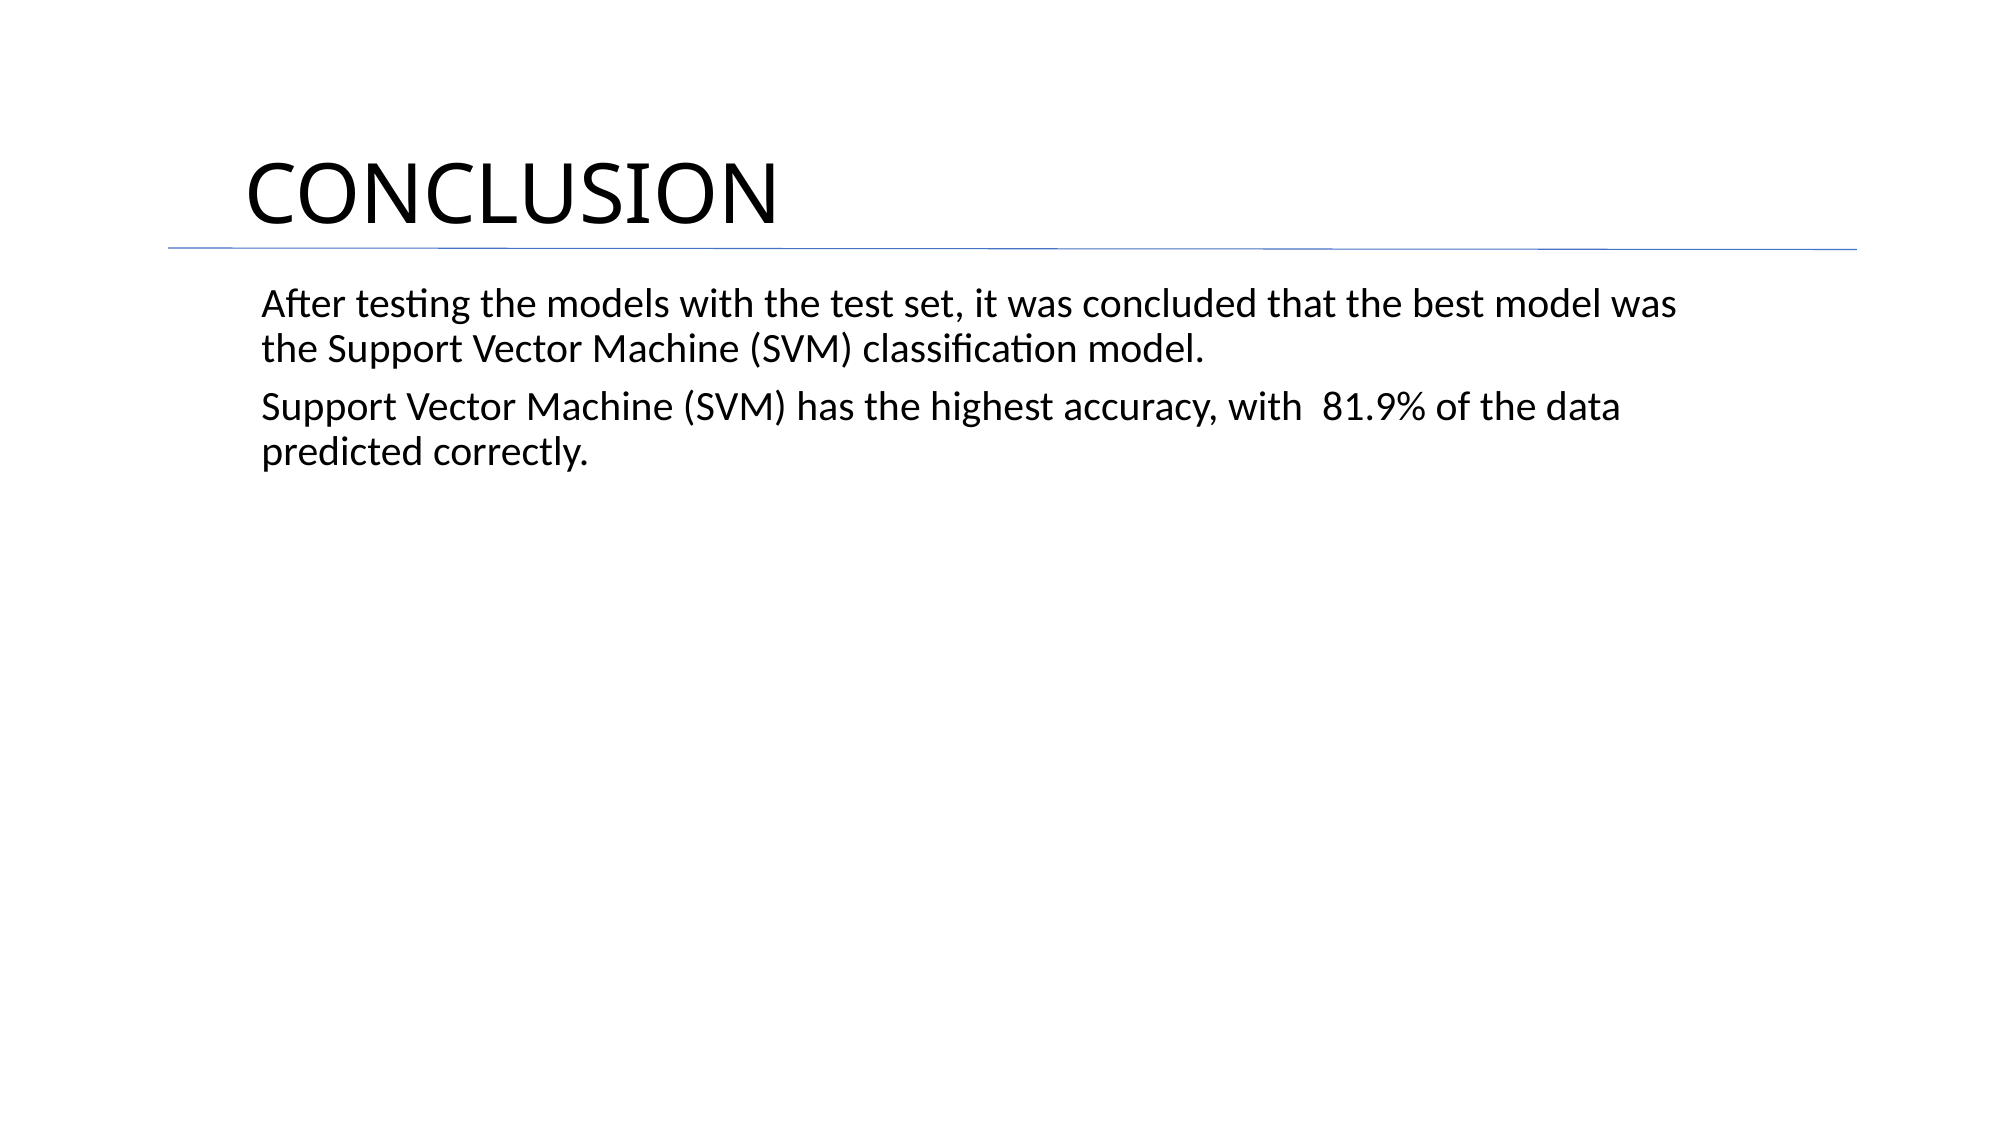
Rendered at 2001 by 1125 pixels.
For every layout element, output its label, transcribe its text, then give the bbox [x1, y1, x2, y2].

title CONCLUSION [229, 95, 1730, 247]
subtitle After testing the models with the test set, it was concluded that the best model was the Support Vector Machine (SVM) classification model. Support Vector Machine (SVM) has the highest accuracy, with 81.9% of the data predicted correctly. [246, 274, 1747, 700]
